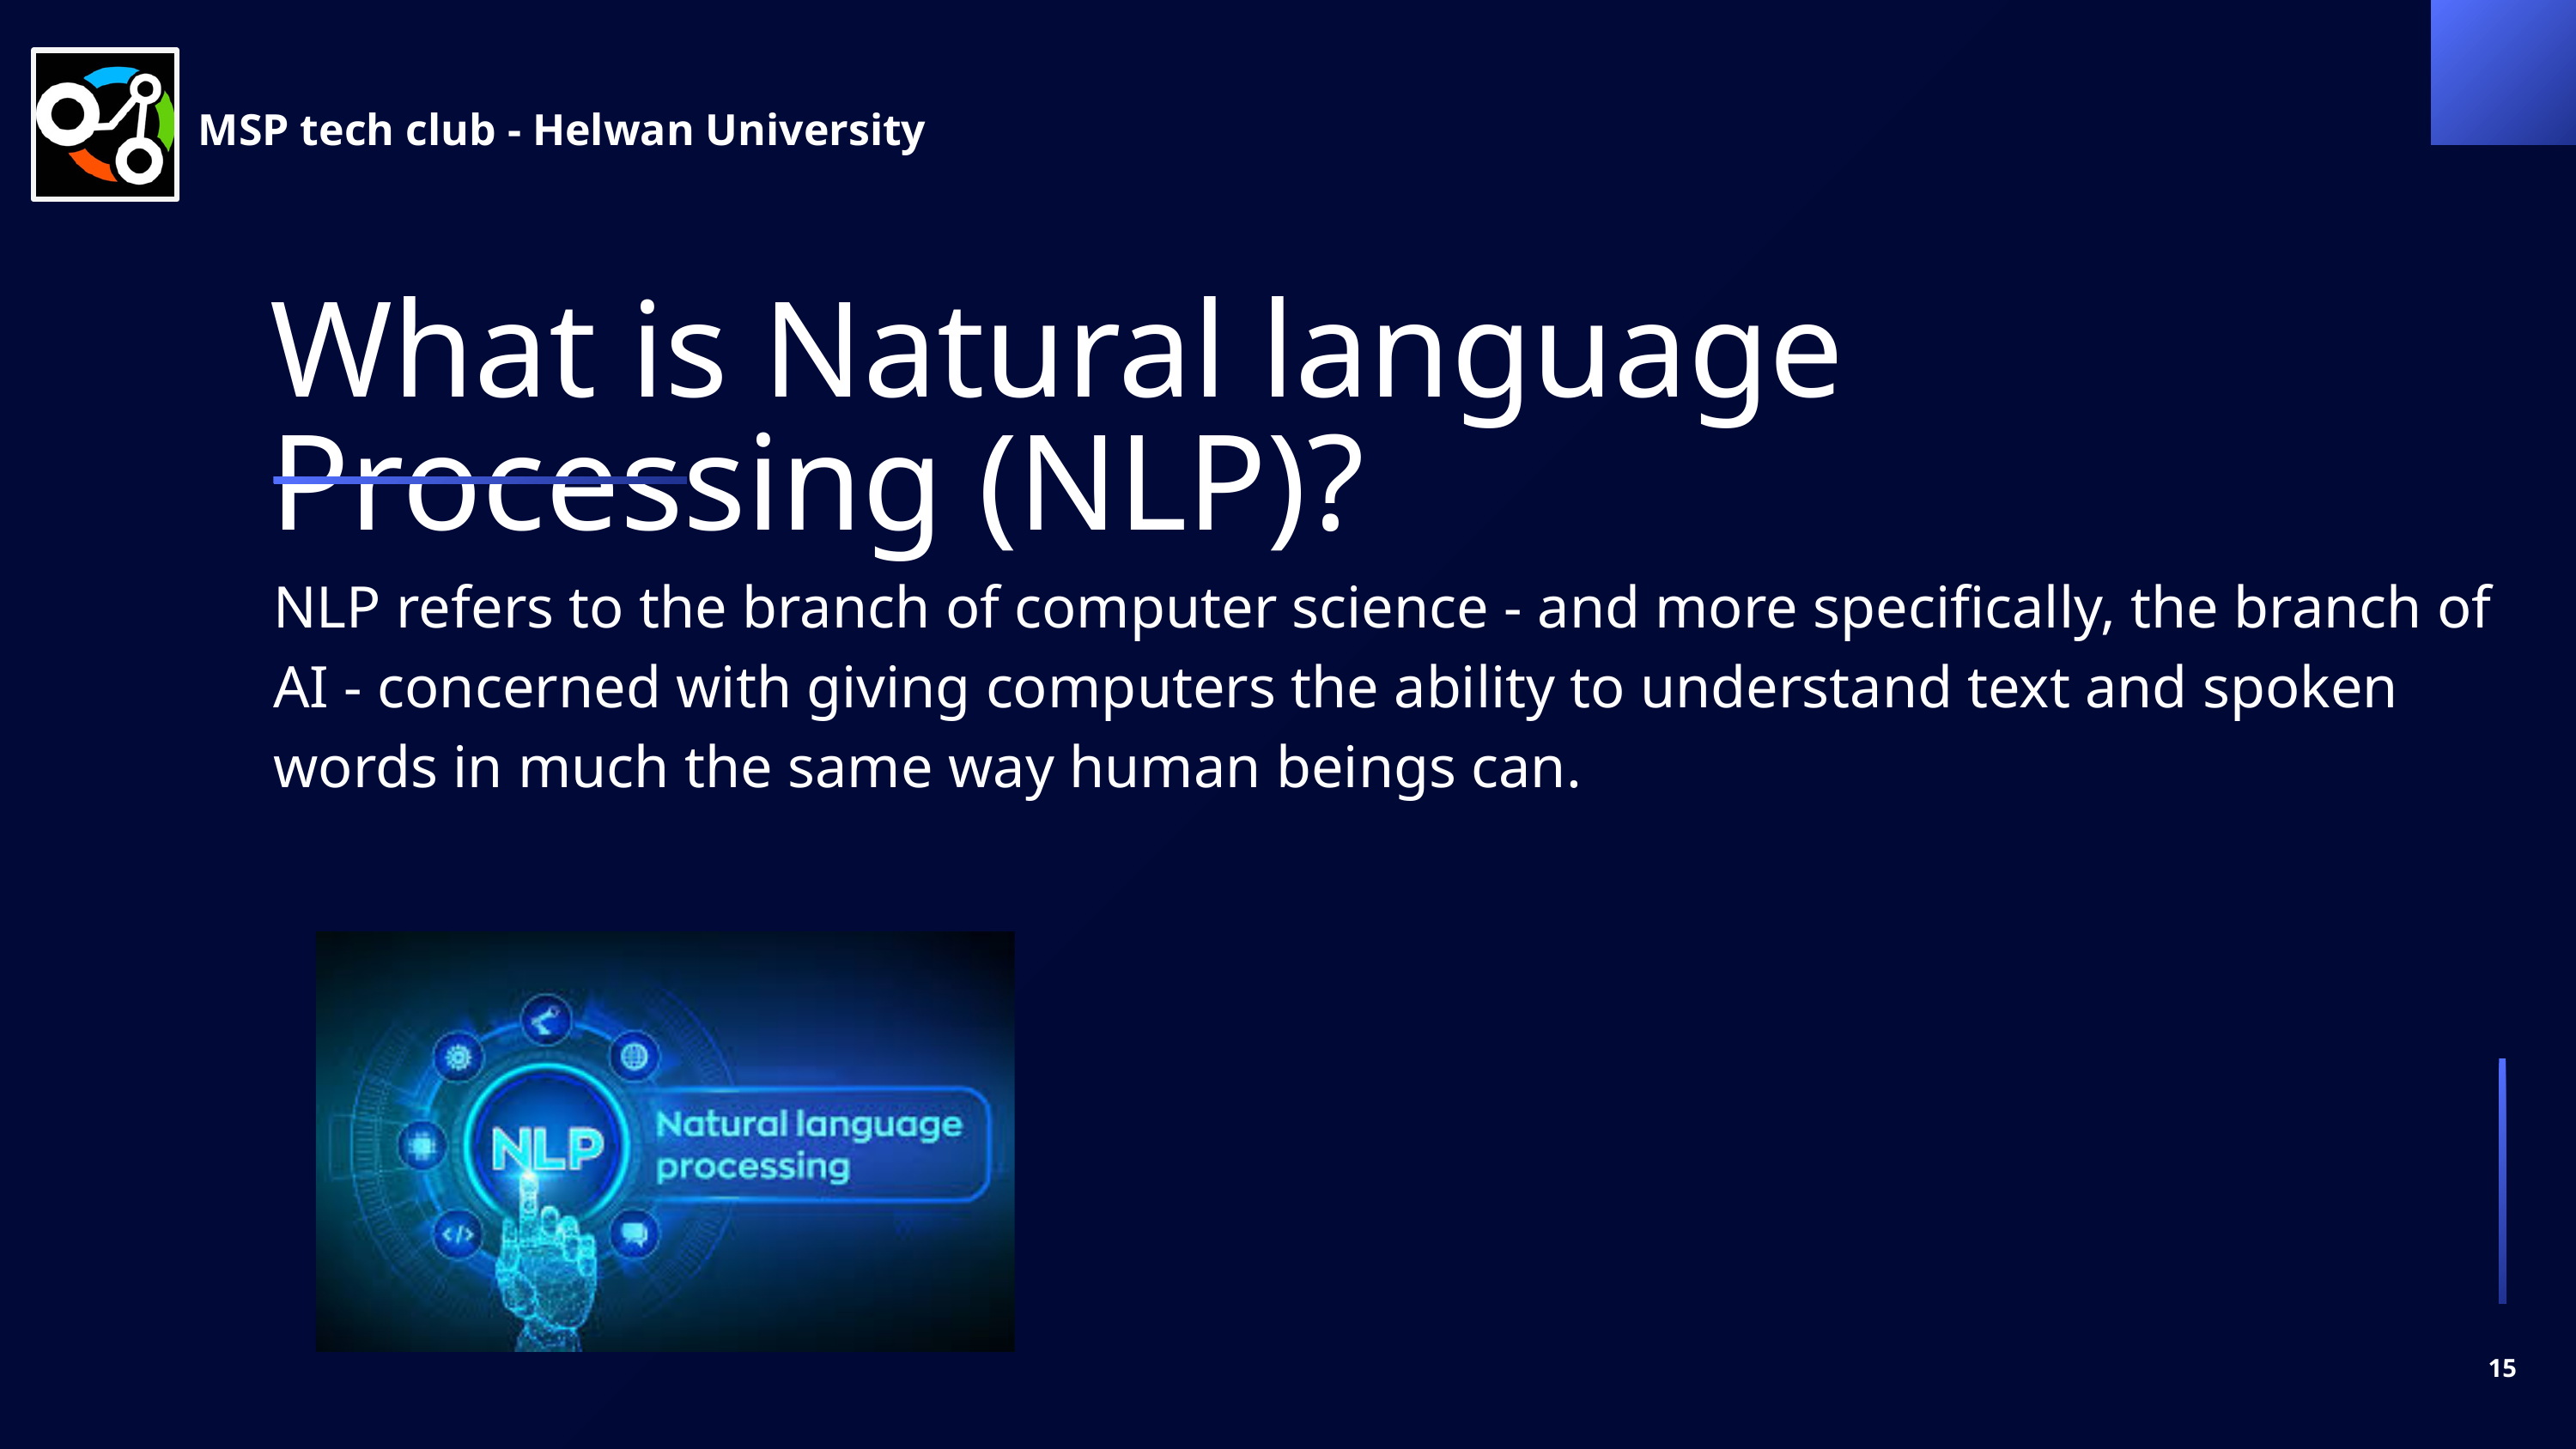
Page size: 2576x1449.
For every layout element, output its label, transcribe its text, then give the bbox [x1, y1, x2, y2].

text_box [315, 931, 1015, 1352]
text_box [2430, 0, 2576, 145]
text_box MSP tech club - Helwan University [197, 94, 958, 155]
text_box NLP refers to the branch of computer science - and more specifically, the branch of AI - concerned with giving computers the ability to understand text and spoken words in much the same way human beings can. [273, 559, 2506, 799]
text_box What is Natural language Processing (NLP)? [270, 289, 2500, 557]
text_box [33, 50, 178, 200]
text_box 15 [2464, 1347, 2542, 1383]
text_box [273, 476, 687, 484]
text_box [2499, 1058, 2506, 1304]
